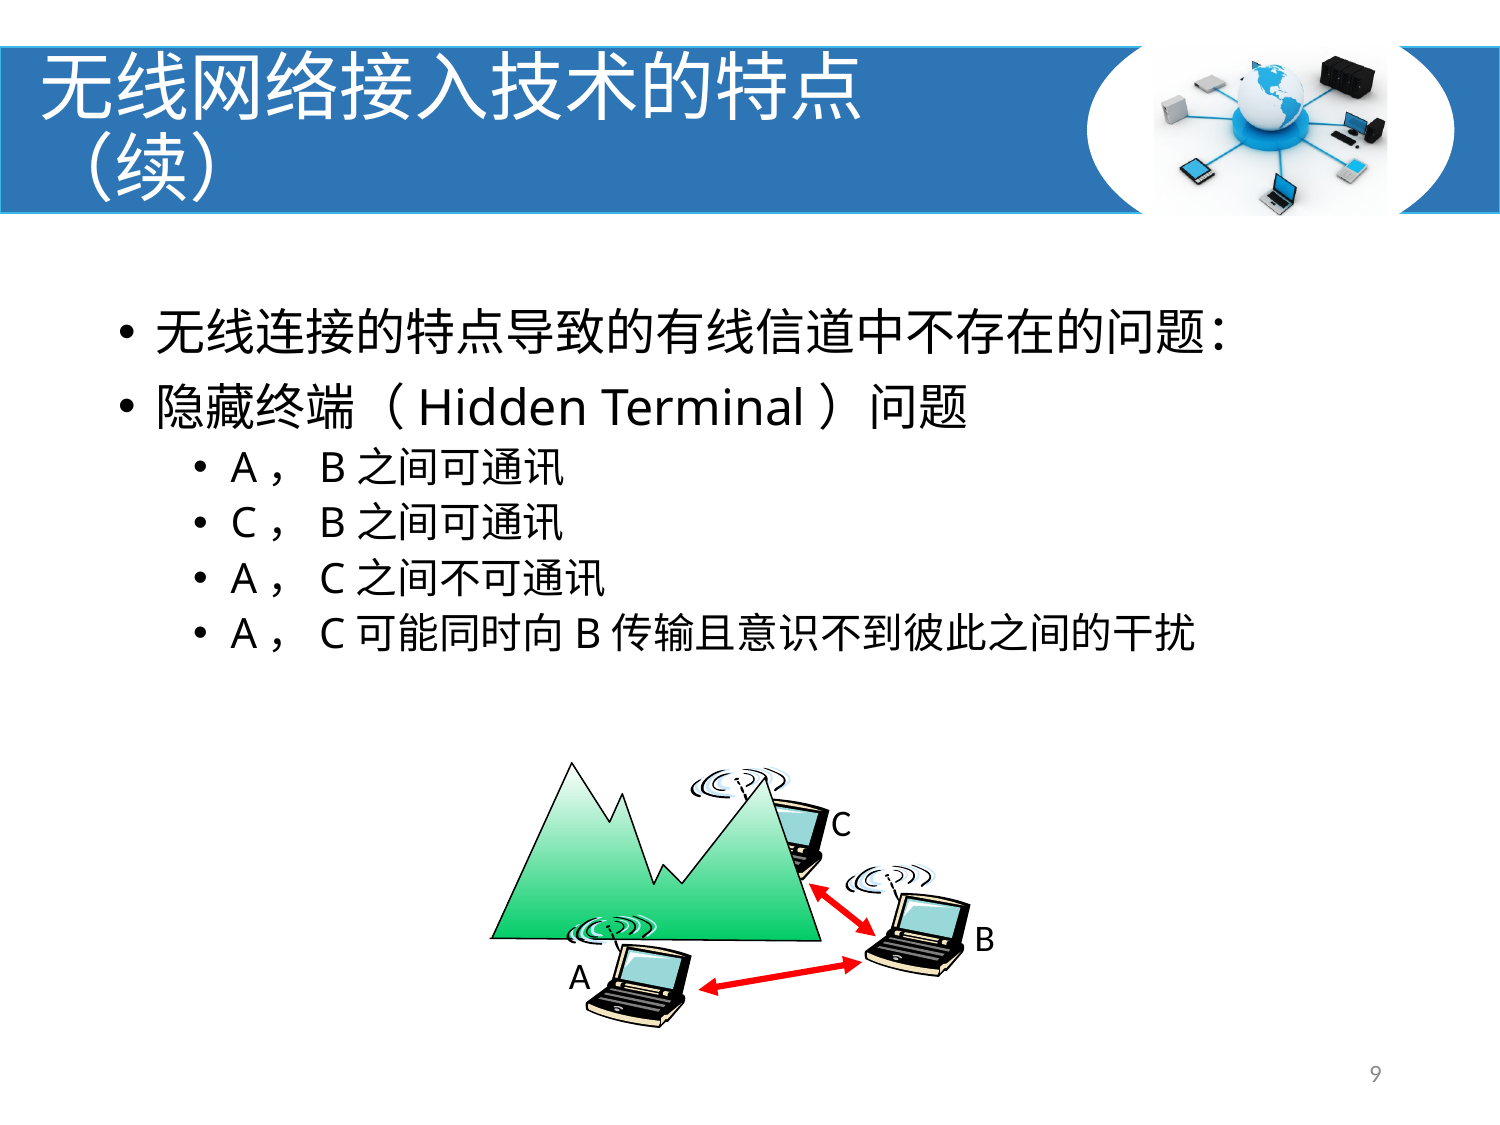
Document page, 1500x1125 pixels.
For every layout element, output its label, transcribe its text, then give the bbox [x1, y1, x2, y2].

slide_number 9 [1059, 1042, 1397, 1103]
picture [1154, 46, 1388, 216]
title 无线网络接入技术的特点（续） [25, 48, 1060, 213]
list 无线连接的特点导致的有线信道中不存在的问题： 隐藏终端（Hidden Terminal）问题 A，B之间可通讯 C，B之间可通讯 A，C之间不可通讯 A，C可能同时向B传输且意识不到彼此之间的干扰 [103, 299, 1397, 1014]
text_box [489, 762, 1011, 1028]
